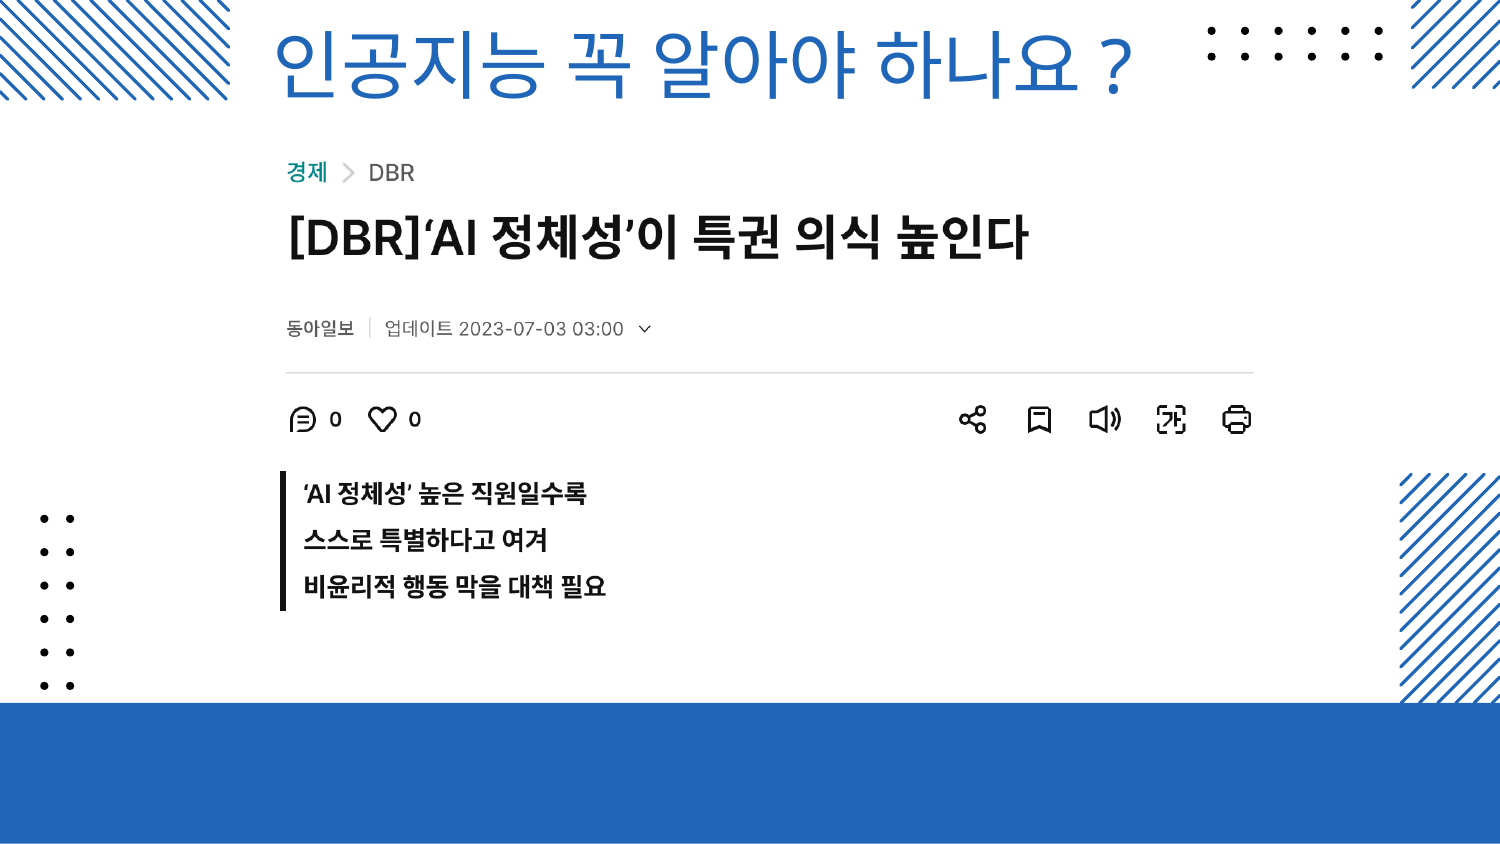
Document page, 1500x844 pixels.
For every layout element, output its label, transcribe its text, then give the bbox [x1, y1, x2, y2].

picture [214, 123, 1286, 644]
title 인공지능 꼭 알아야 하나요? [185, 6, 1220, 124]
